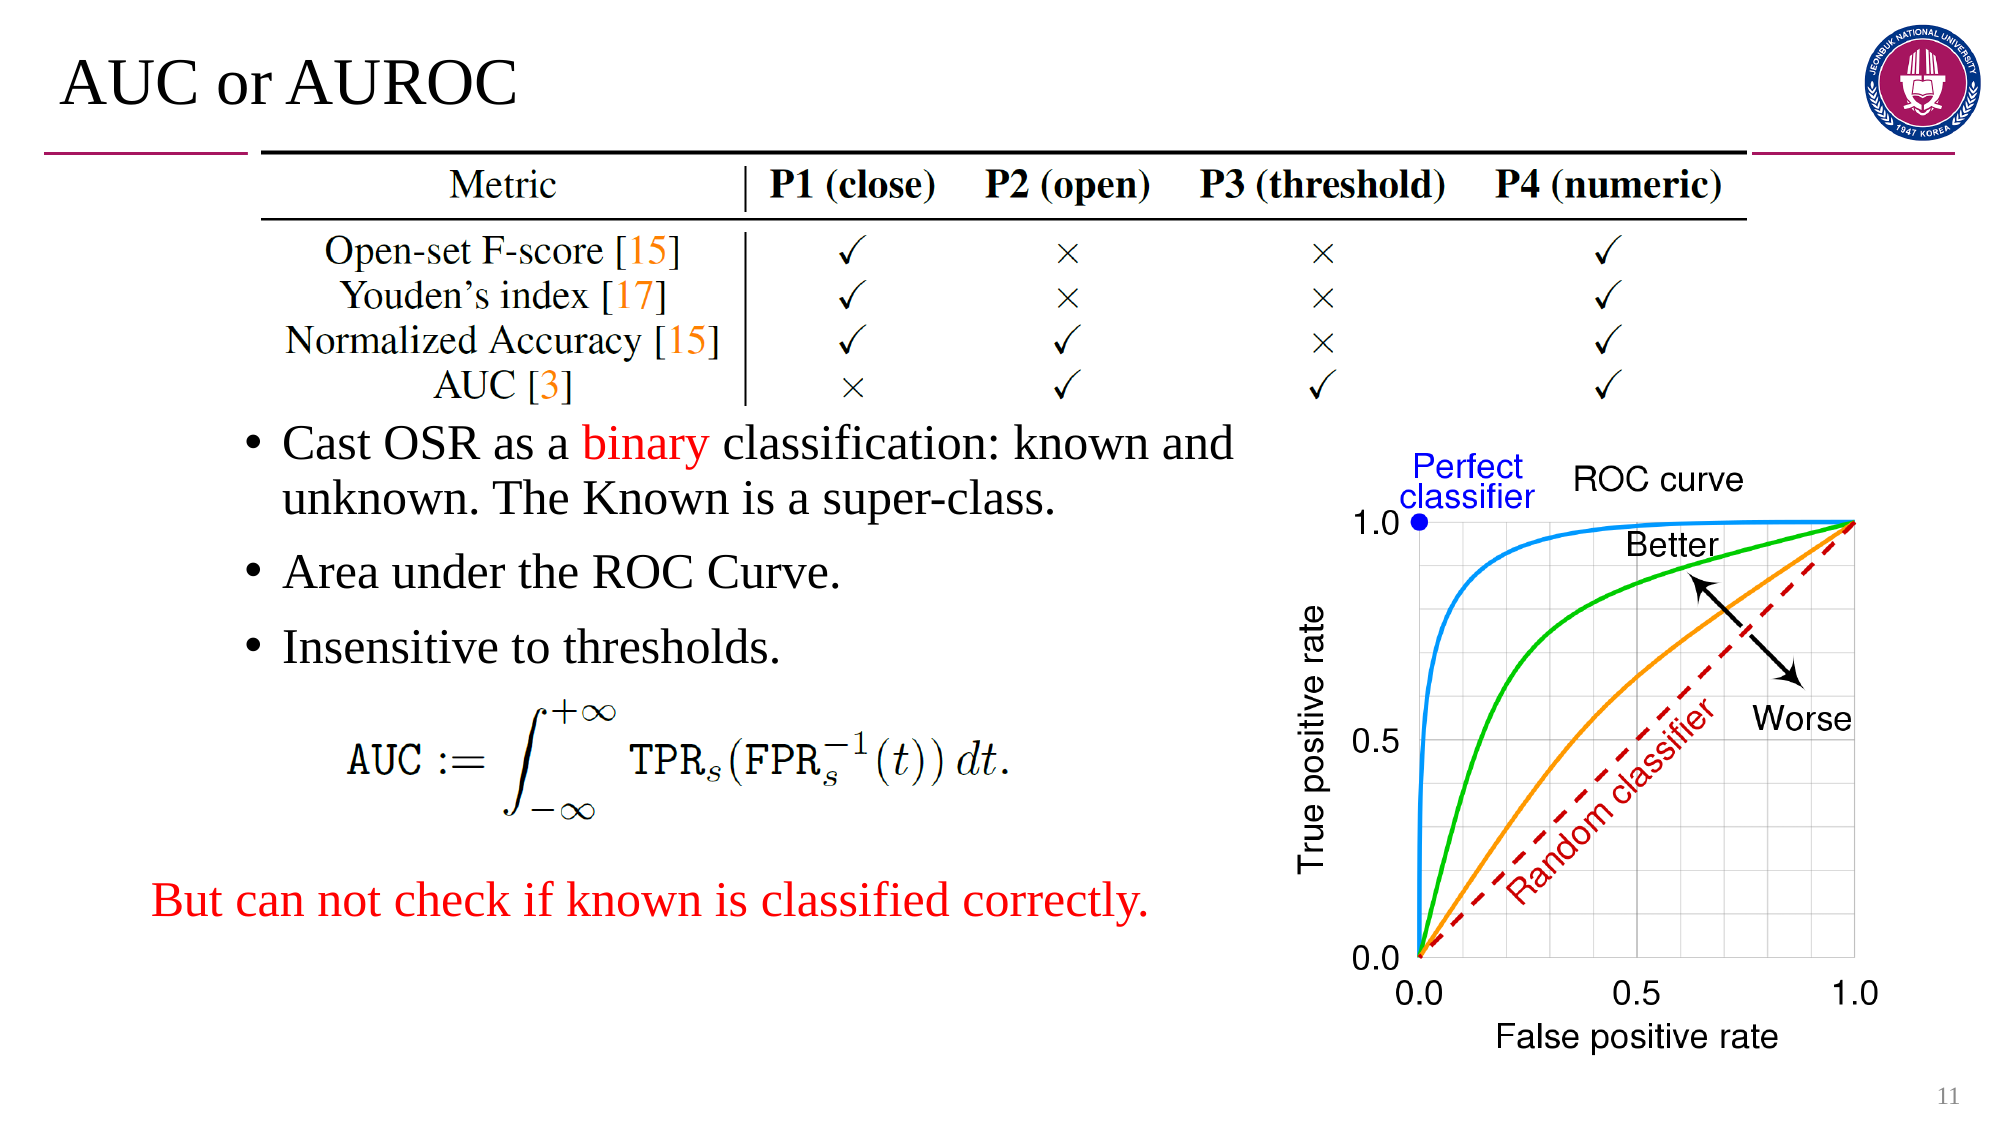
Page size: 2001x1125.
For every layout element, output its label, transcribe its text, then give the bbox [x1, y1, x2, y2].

text_box But can not check if known is classified correctly. [136, 859, 1237, 935]
picture [334, 688, 1022, 838]
title AUC or AUROC [44, 30, 1841, 136]
slide_number 11 [1897, 1065, 2000, 1125]
list Cast OSR as a binary classification: known and unknown. The Known is a super-class. Area under the ROC Curve. Insensitive to thresholds. [229, 409, 1282, 764]
picture [1863, 23, 1982, 142]
picture [1271, 439, 1898, 1066]
picture [247, 138, 1753, 406]
